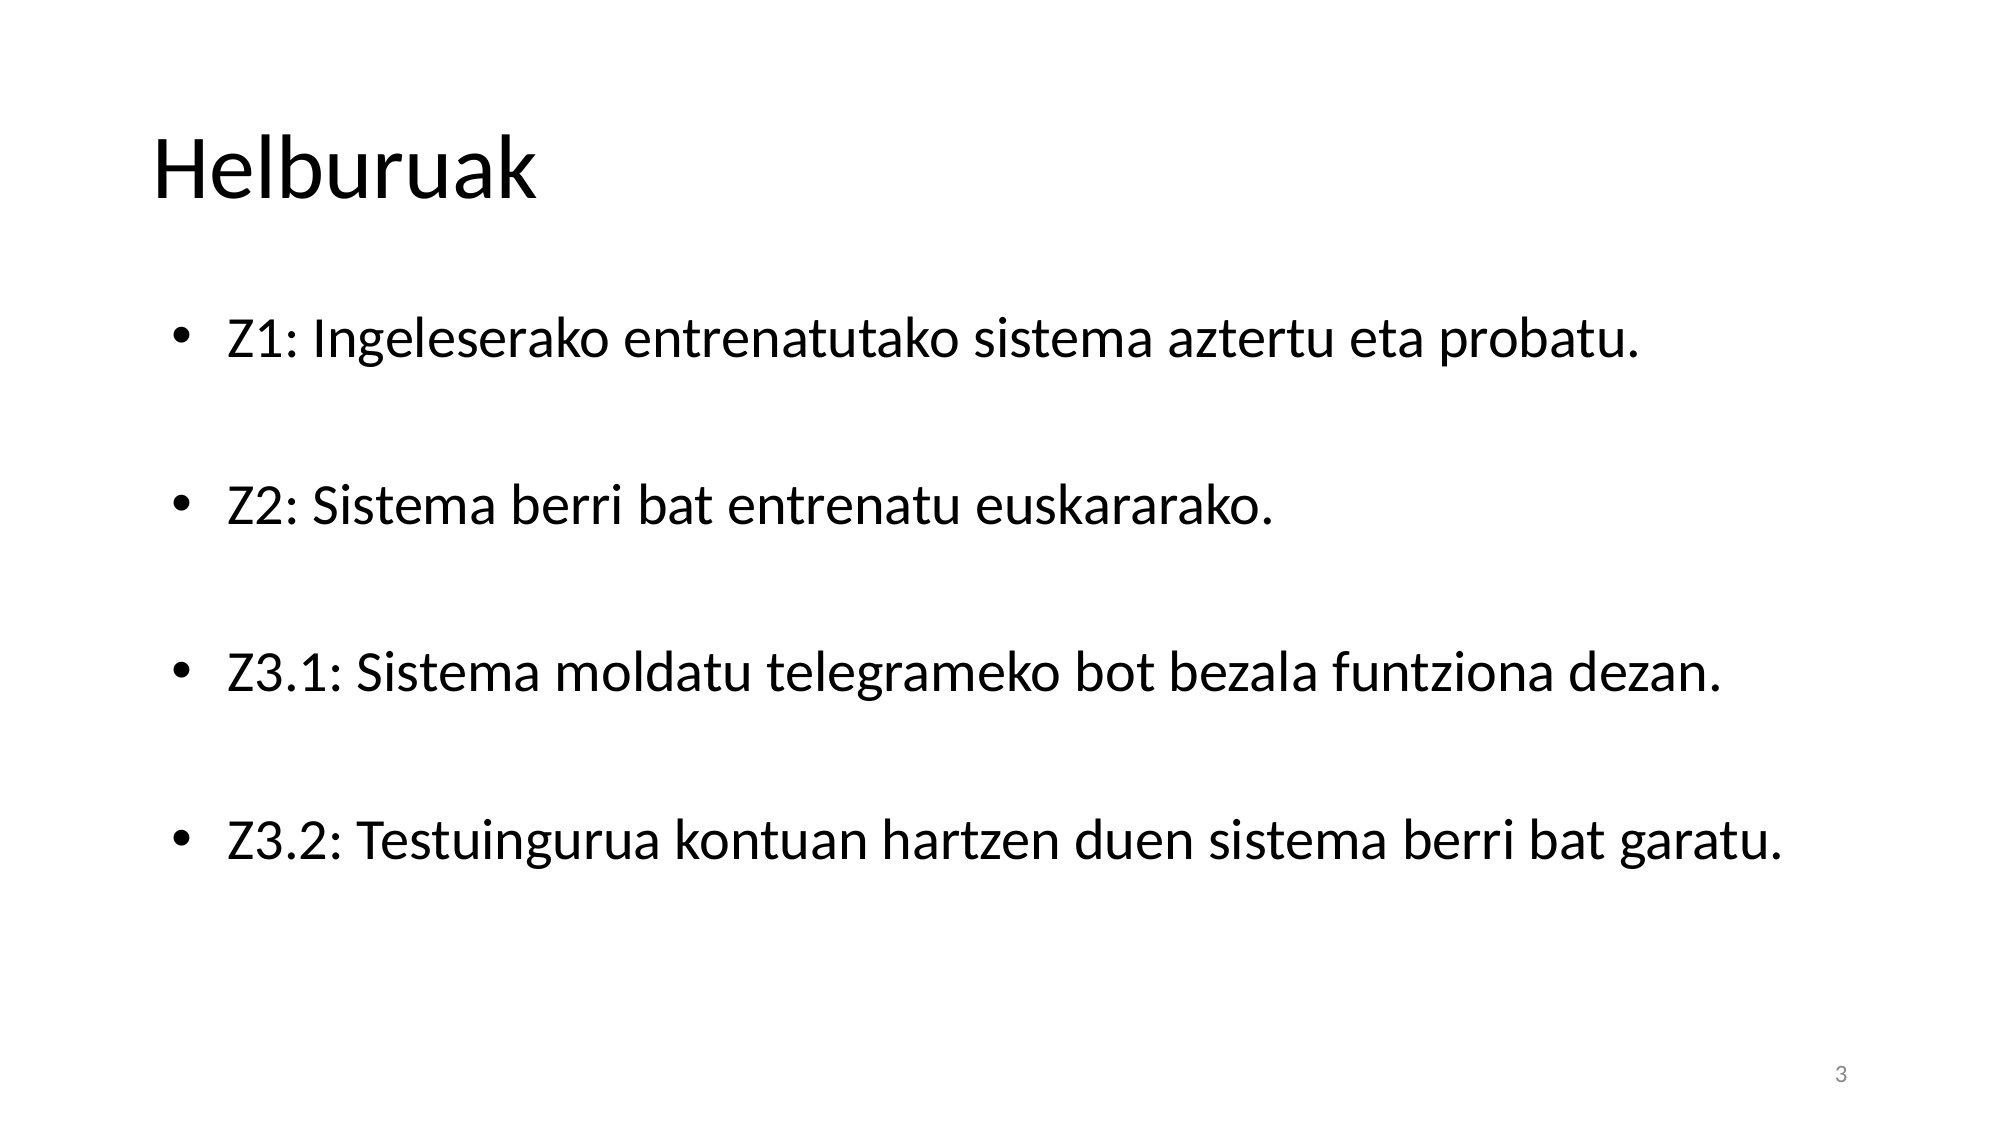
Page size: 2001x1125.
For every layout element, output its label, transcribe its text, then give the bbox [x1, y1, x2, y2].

title Helburuak [137, 59, 1863, 278]
list Z1: Ingeleserako entrenatutako sistema aztertu eta probatu. Z2: Sistema berri bat entrenatu euskararako. Z3.1: Sistema moldatu telegrameko bot bezala funtziona dezan. Z3.2: Testuingurua kontuan hartzen duen sistema berri bat garatu. [137, 299, 1863, 1014]
slide_number ‹#› [1412, 1042, 1863, 1103]
